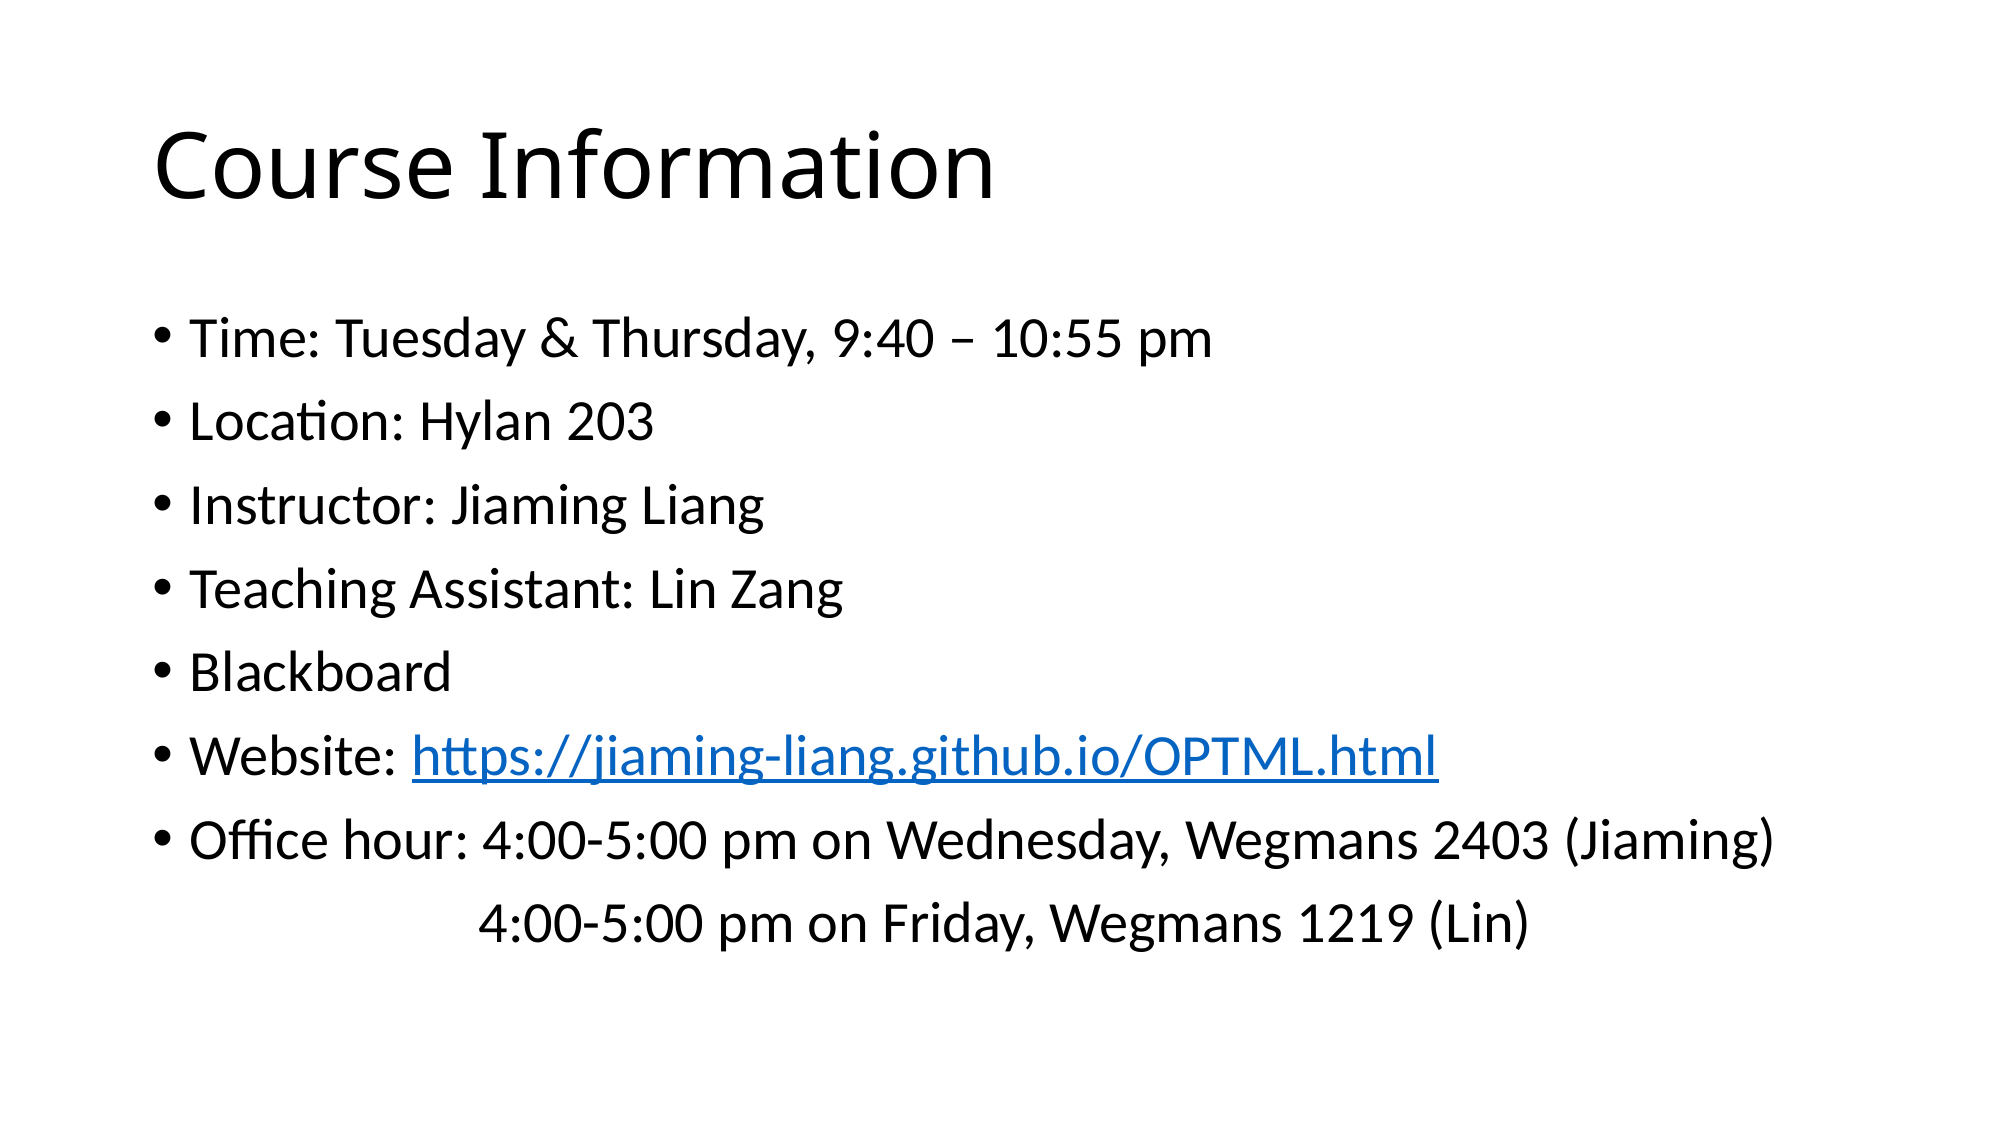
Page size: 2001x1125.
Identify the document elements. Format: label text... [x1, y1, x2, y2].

title Course Information [137, 59, 1863, 278]
list Time: Tuesday & Thursday, 9:40 – 10:55 pm Location: Hylan 203 Instructor: Jiaming Liang Teaching Assistant: Lin Zang Blackboard Website: https://jiaming-liang.github.io/OPTML.html Office hour: 4:00-5:00 pm on Wednesday, Wegmans 2403 (Jiaming) 4:00-5:00 pm on Friday, Wegmans 1219 (Lin) [137, 299, 1863, 1014]
